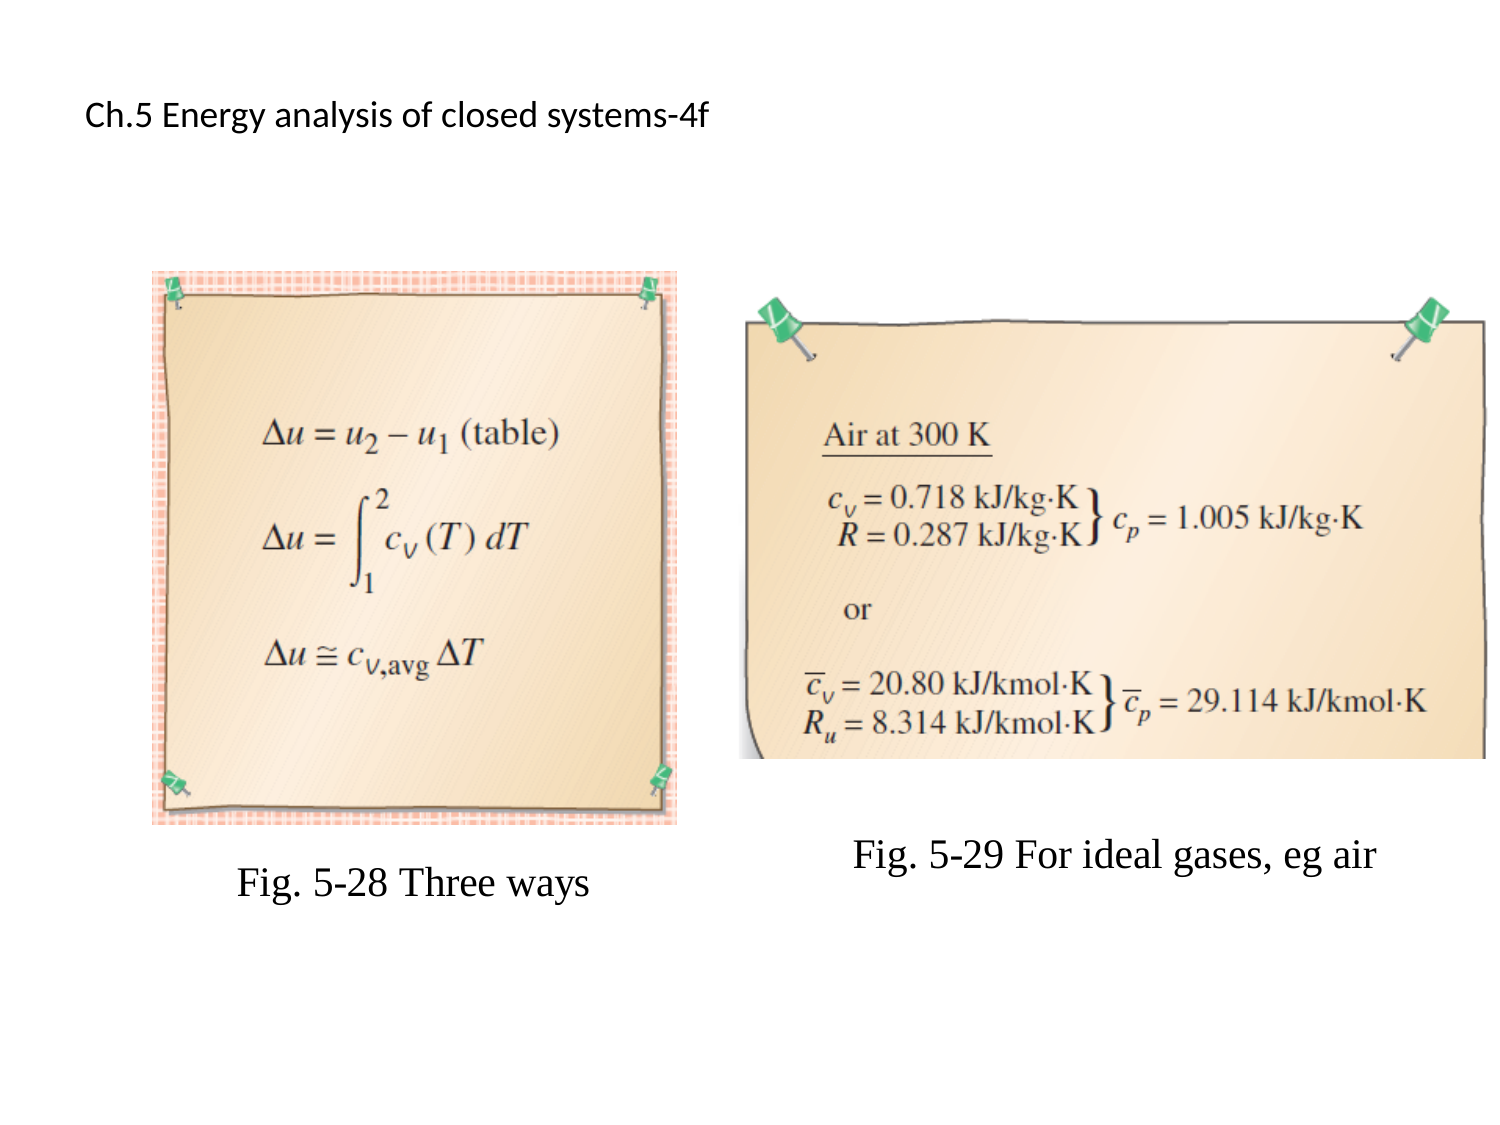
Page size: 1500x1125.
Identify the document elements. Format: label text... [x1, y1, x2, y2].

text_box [846, 829, 1385, 886]
text_box Ch.5 Energy analysis of closed systems-4f [70, 82, 1158, 142]
picture [730, 291, 1500, 759]
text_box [230, 857, 599, 914]
picture [152, 271, 677, 825]
